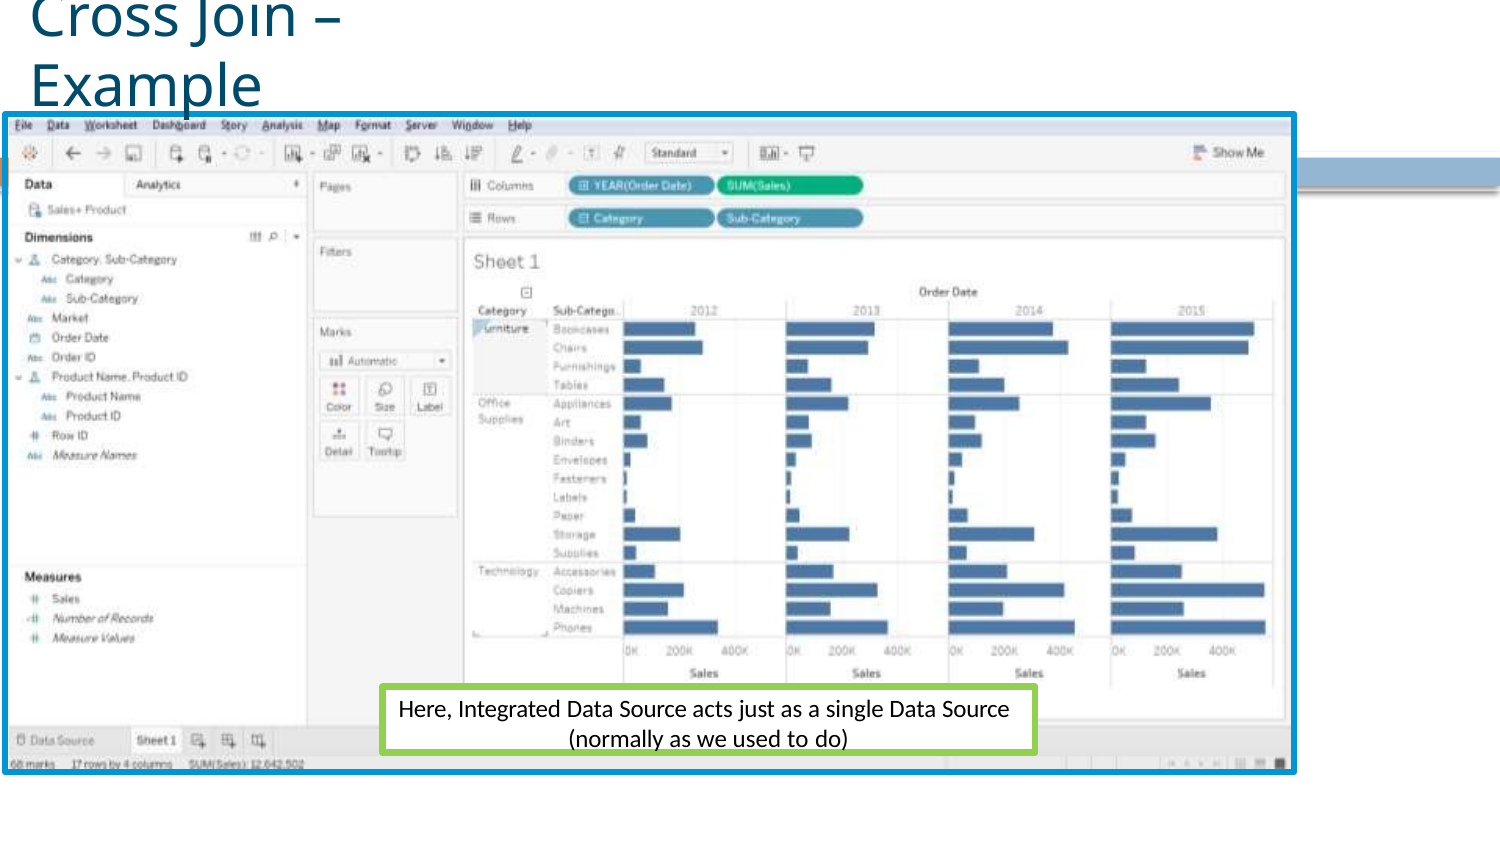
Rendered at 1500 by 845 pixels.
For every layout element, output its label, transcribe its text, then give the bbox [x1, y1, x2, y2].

title Cross Join – Example [27, 0, 533, 119]
text_box [5, 114, 1295, 773]
text_box Here, Integrated Data Source acts just as a single Data Source (normally as we used to do) [382, 686, 1036, 753]
